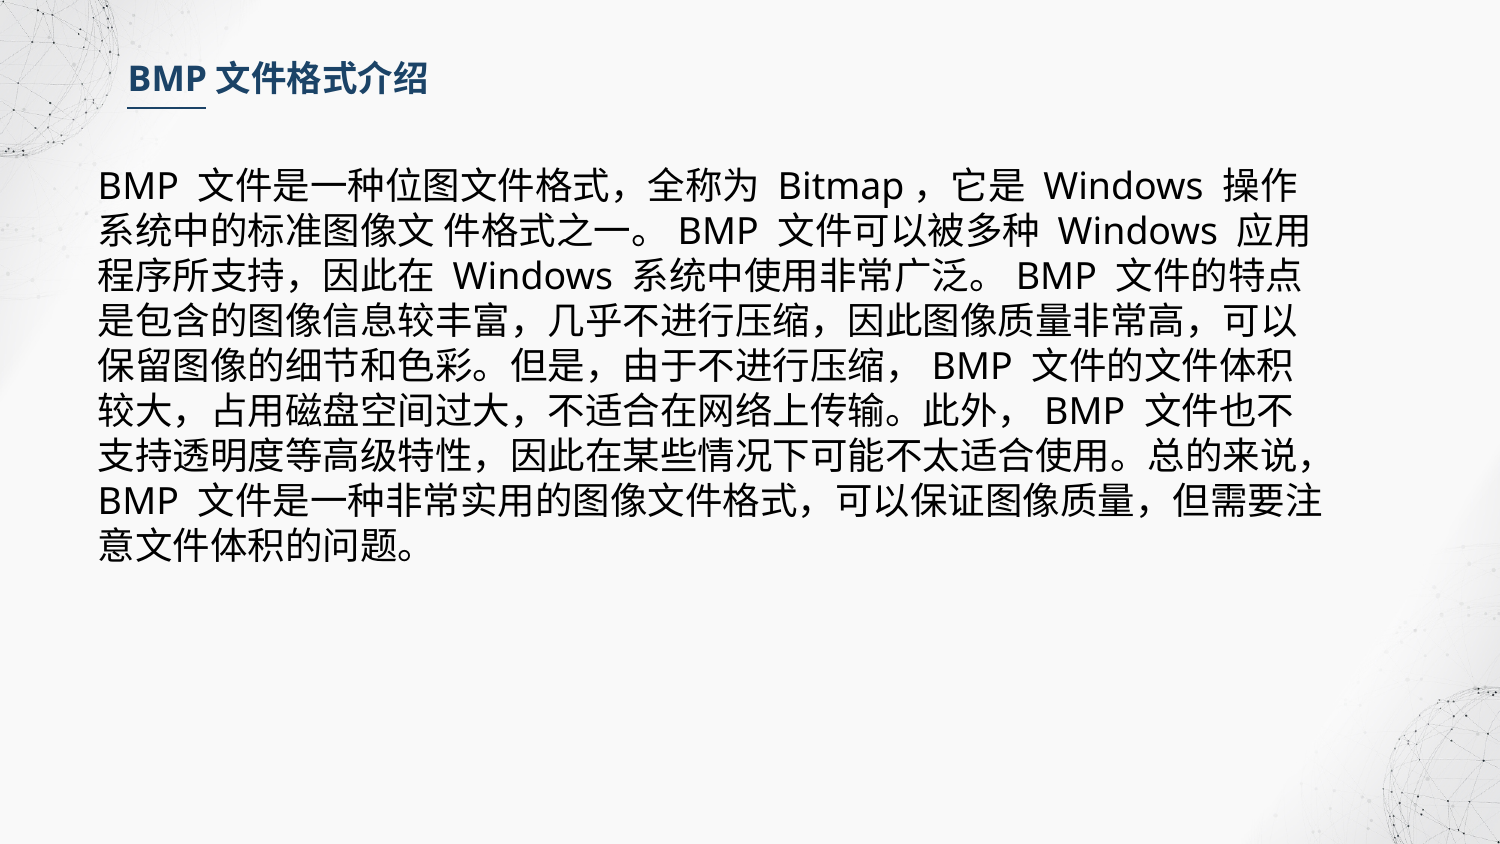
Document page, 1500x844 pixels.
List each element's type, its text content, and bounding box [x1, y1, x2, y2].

text_box BMP文件格式介绍 [116, 50, 488, 105]
picture [0, 0, 1500, 844]
text_box BMP 文件是一种位图文件格式，全称为 Bitmap，它是 Windows 操作系统中的标准图像文 件格式之一。BMP 文件可以被多种 Windows 应用程序所支持，因此在 Windows 系统中使用非常广泛。BMP 文件的特点是包含的图像信息较丰富，几乎不进行压缩，因此图像质量非常高，可以保留图像的细节和色彩。但是，由于不进行压缩，BMP 文件的文件体积较大，占用磁盘空间过大，不适合在网络上传输。此外，BMP 文件也不支持透明度等高级特性，因此在某些情况下可能不太适合使用。总的来说，BMP 文件是一种非常实用的图像文件格式，可以保证图像质量，但需要注意文件体积的问题。 [86, 156, 1338, 573]
